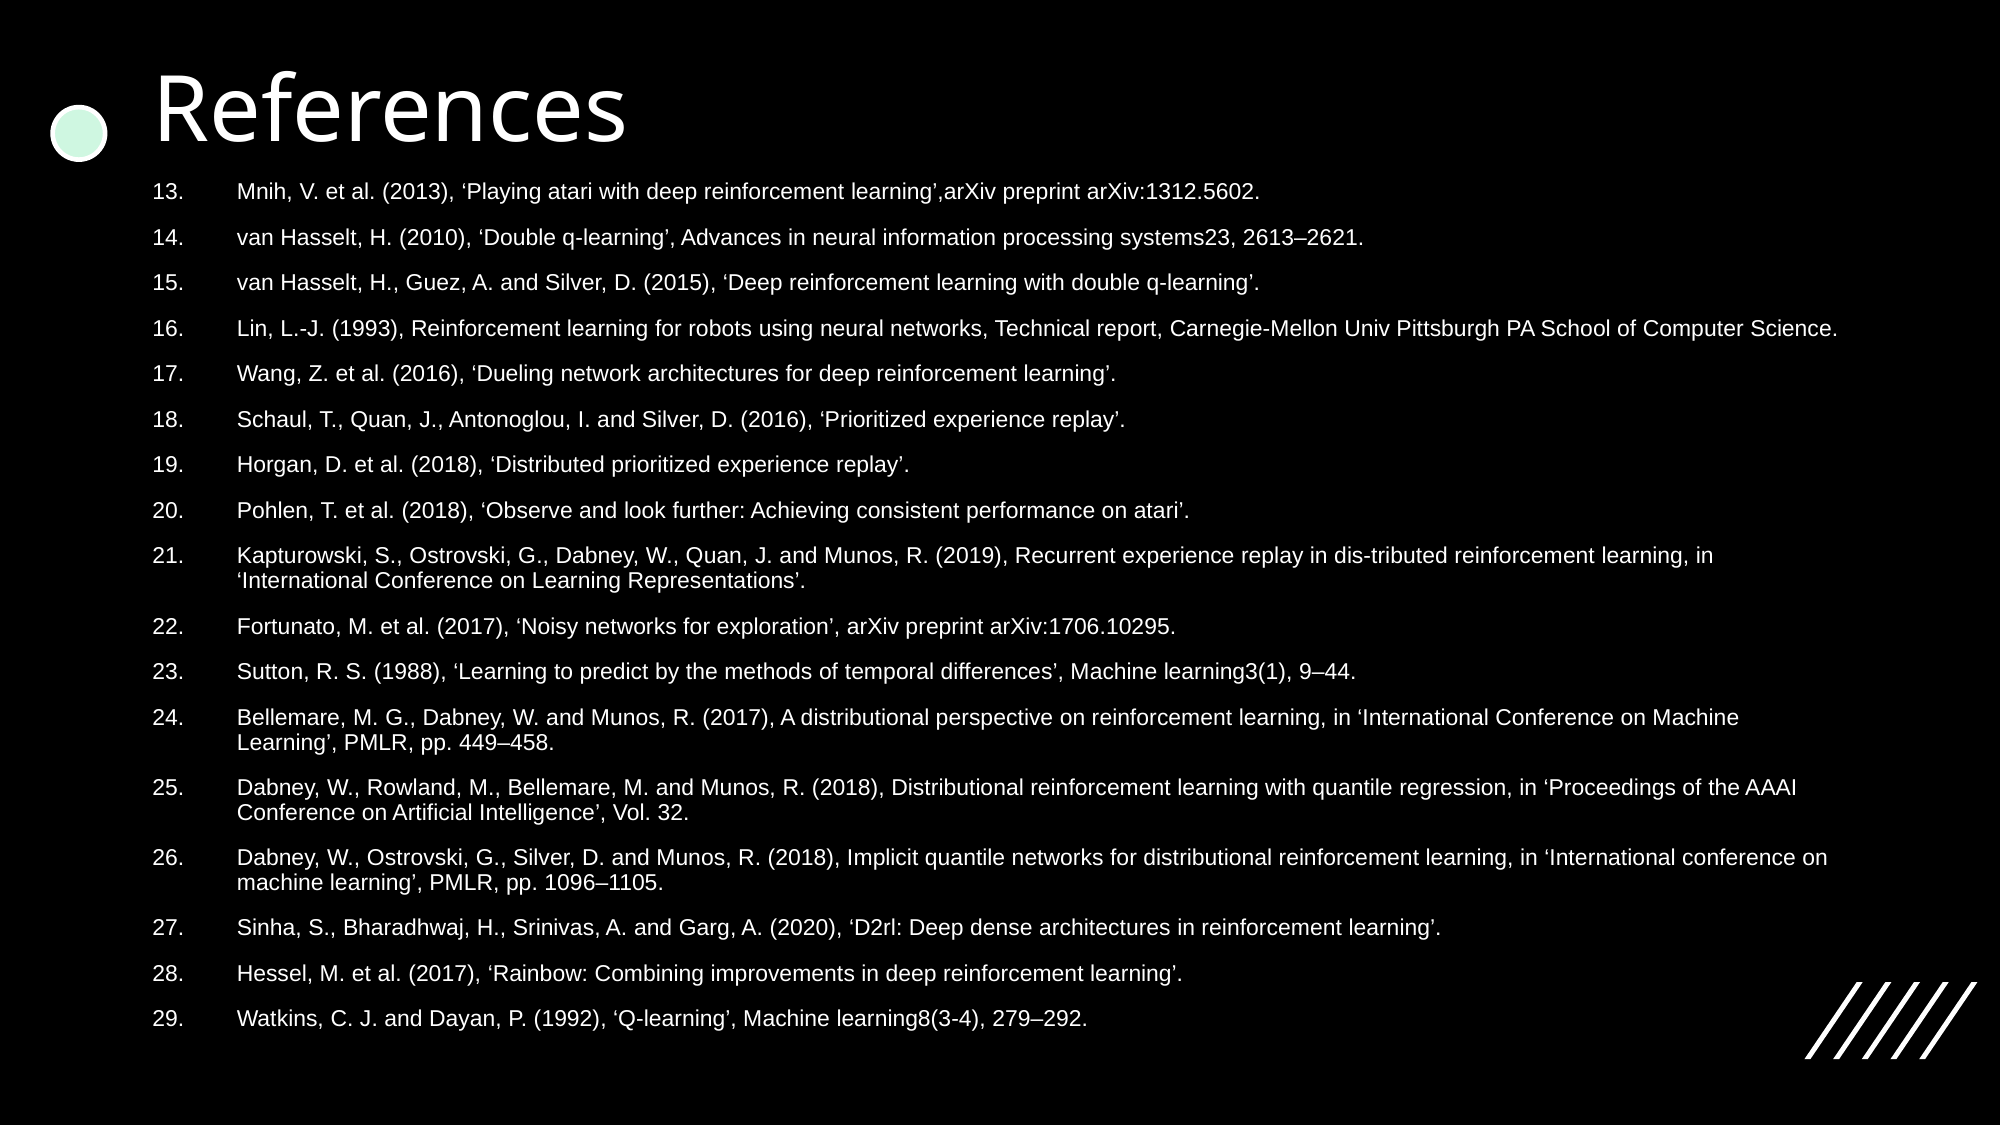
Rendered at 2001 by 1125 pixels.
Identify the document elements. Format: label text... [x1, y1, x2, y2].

list Mnih, V. et al. (2013), ‘Playing atari with deep reinforcement learning’,arXiv preprint arXiv:1312.5602. van Hasselt, H. (2010), ‘Double q-learning’, Advances in neural information processing systems23, 2613–2621. van Hasselt, H., Guez, A. and Silver, D. (2015), ‘Deep reinforcement learning with double q-learning’. Lin, L.-J. (1993), Reinforcement learning for robots using neural networks, Technical report, Carnegie-Mellon Univ Pittsburgh PA School of Computer Science. Wang, Z. et al. (2016), ‘Dueling network architectures for deep reinforcement learning’. Schaul, T., Quan, J., Antonoglou, I. and Silver, D. (2016), ‘Prioritized experience replay’. Horgan, D. et al. (2018), ‘Distributed prioritized experience replay’. Pohlen, T. et al. (2018), ‘Observe and look further: Achieving consistent performance on atari’. Kapturowski, S., Ostrovski, G., Dabney, W., Quan, J. and Munos, R. (2019), Recurrent experience replay in dis-tributed reinforcement learning, in ‘International Conference on Learning Representations’. Fortunato, M. et al. (2017), ‘Noisy networks for exploration’, arXiv preprint arXiv:1706.10295. Sutton, R. S. (1988), ‘Learning to predict by the methods of temporal differences’, Machine learning3(1), 9–44. Bellemare, M. G., Dabney, W. and Munos, R. (2017), A distributional perspective on reinforcement learning, in ‘International Conference on Machine Learning’, PMLR, pp. 449–458. Dabney, W., Rowland, M., Bellemare, M. and Munos, R. (2018), Distributional reinforcement learning with quantile regression, in ‘Proceedings of the AAAI Conference on Artificial Intelligence’, Vol. 32. Dabney, W., Ostrovski, G., Silver, D. and Munos, R. (2018), Implicit quantile networks for distributional reinforcement learning, in ‘International conference on machine learning’, PMLR, pp. 1096–1105. Sinha, S., Bharadhwaj, H., Srinivas, A. and Garg, A. (2020), ‘D2rl: Deep dense architectures in reinforcement learning’. Hessel, M. et al. (2017), ‘Rainbow: Combining improvements in deep reinforcement learning’. Watkins, C. J. and Dayan, P. (1992), ‘Q-learning’, Machine learning8(3-4), 279–292. [137, 172, 1863, 1077]
title References [137, 3, 1863, 172]
